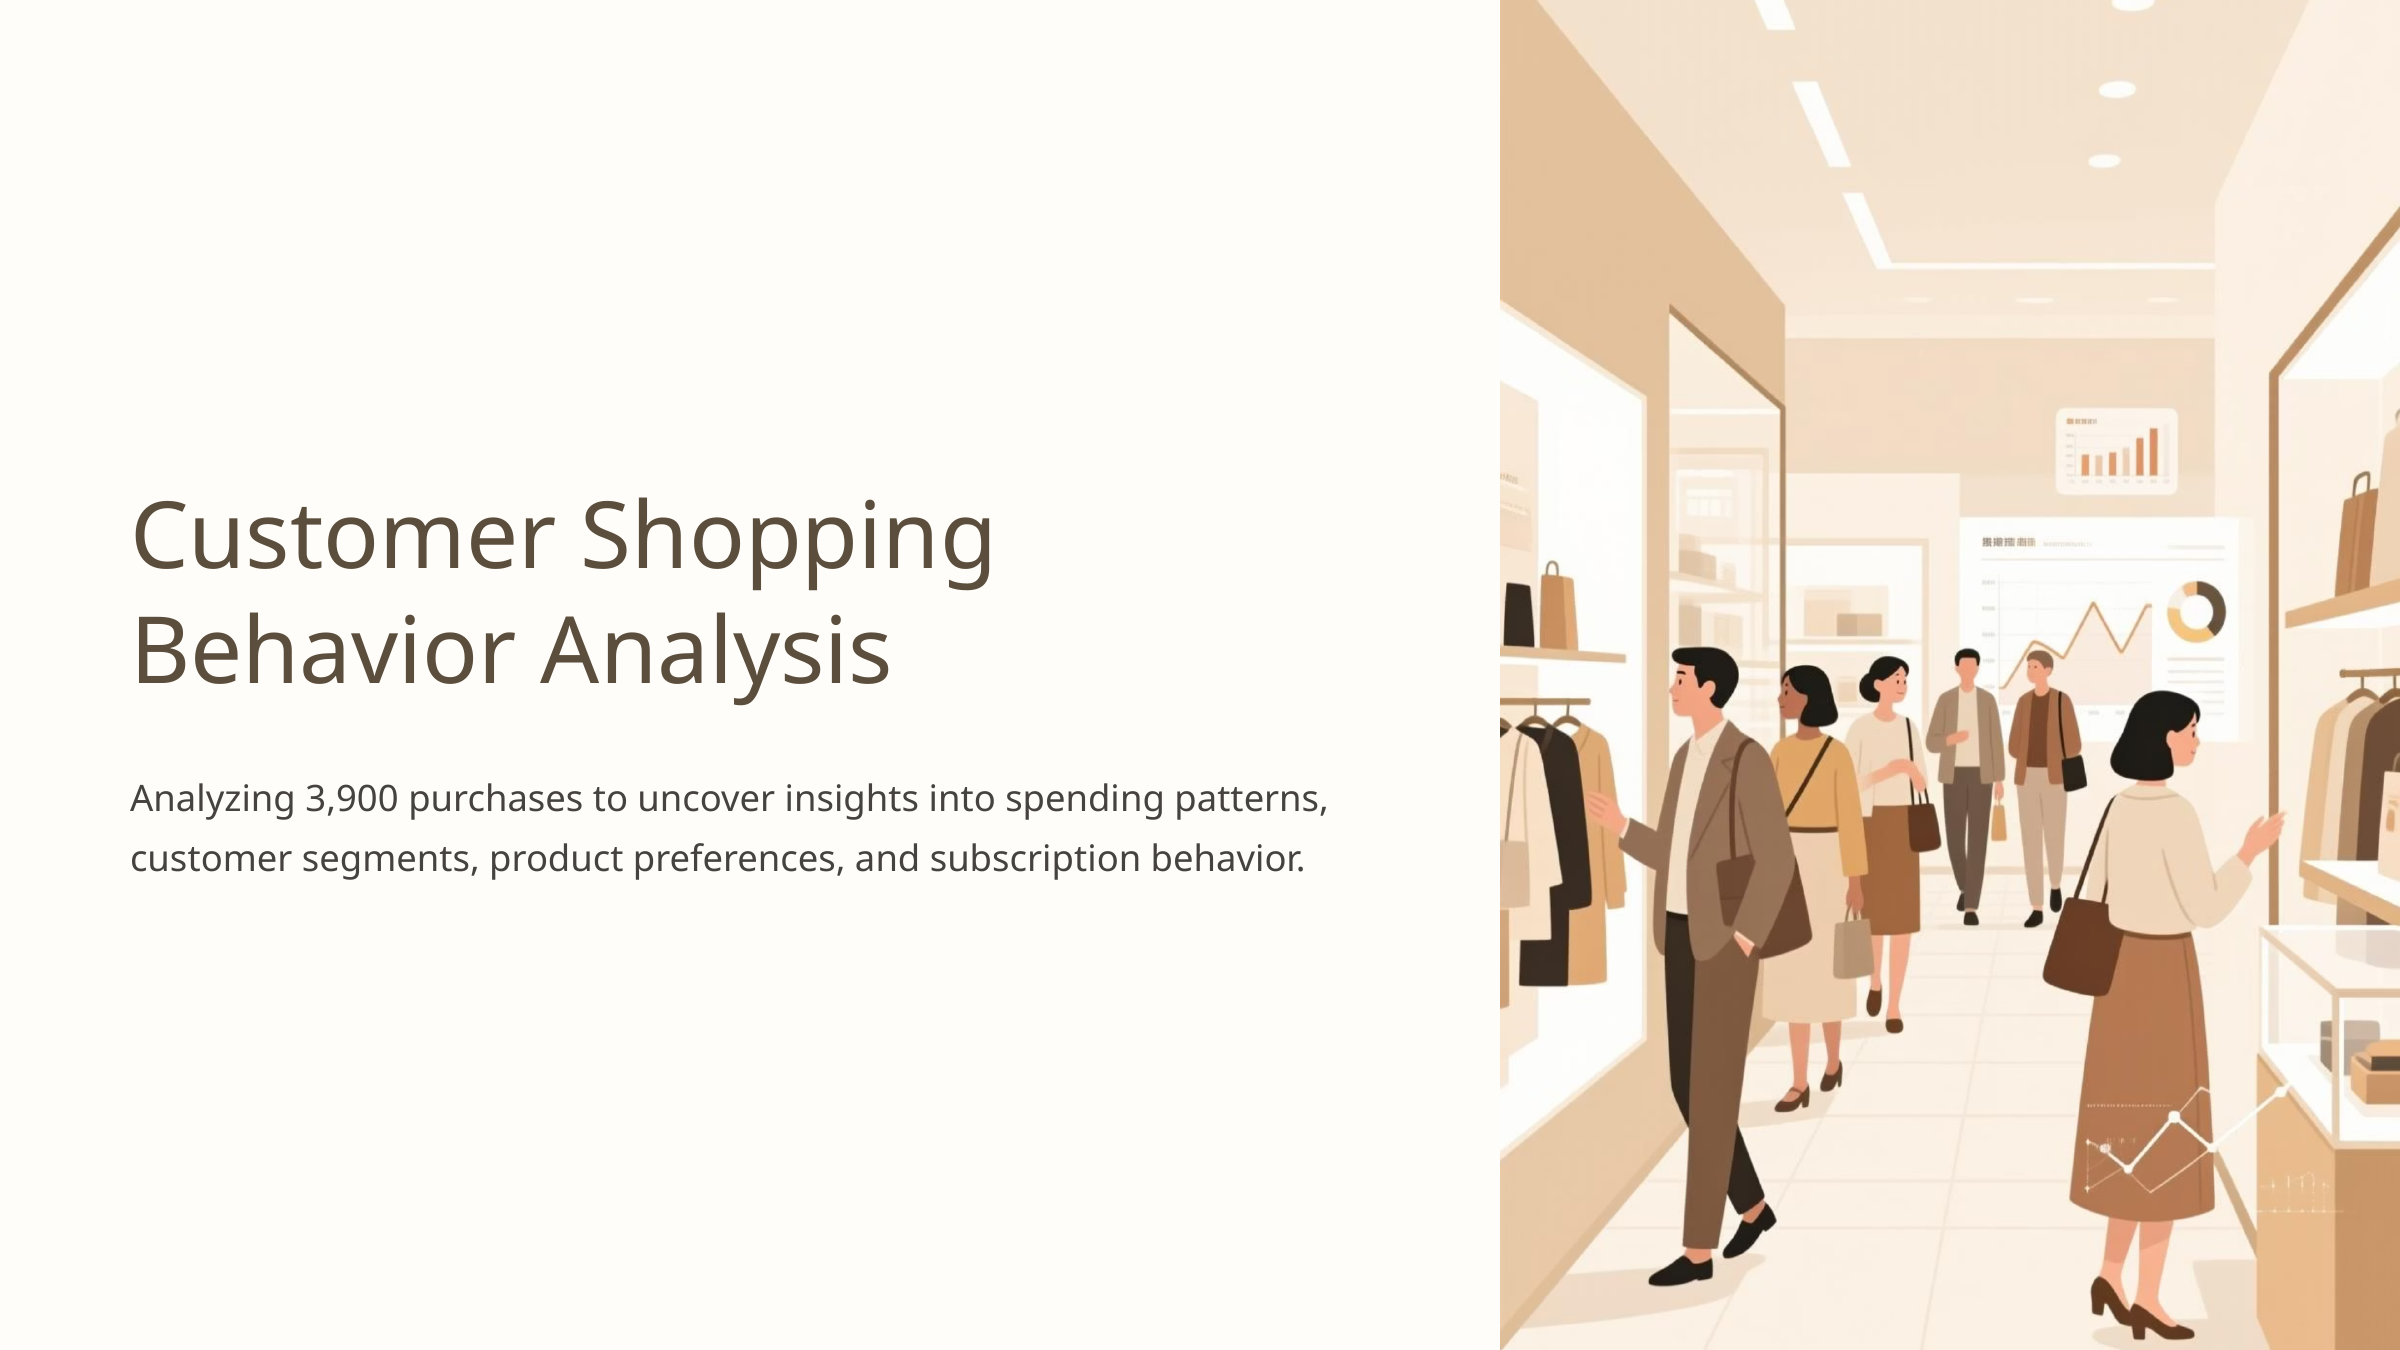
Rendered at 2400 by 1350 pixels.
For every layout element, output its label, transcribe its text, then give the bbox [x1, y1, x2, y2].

text_box Customer Shopping Behavior Analysis [130, 471, 1370, 704]
picture [1499, 0, 2400, 1350]
text_box Analyzing 3,900 purchases to uncover insights into spending patterns, customer segments, product preferences, and subscription behavior. [130, 759, 1370, 879]
